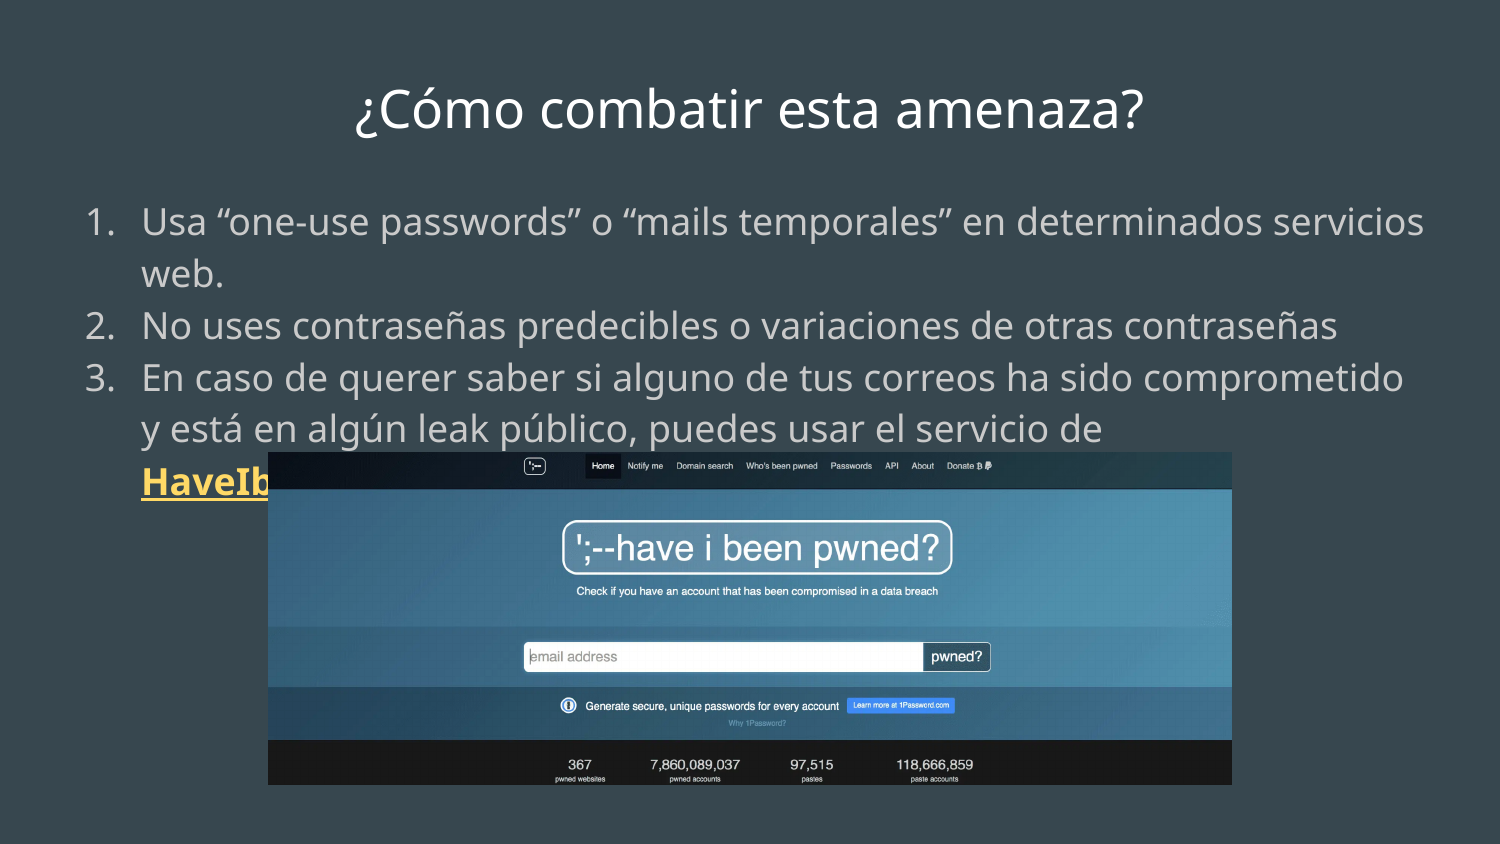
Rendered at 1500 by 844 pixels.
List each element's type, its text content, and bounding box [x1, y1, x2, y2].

title ¿Cómo combatir esta amenaza? [51, 60, 1449, 155]
list Usa “one-use passwords” o “mails temporales” en determinados servicios web. No uses contraseñas predecibles o variaciones de otras contraseñas En caso de querer saber si alguno de tus correos ha sido comprometido y está en algún leak público, puedes usar el servicio de HaveIbeenPwned [51, 176, 1449, 737]
picture [268, 452, 1232, 785]
